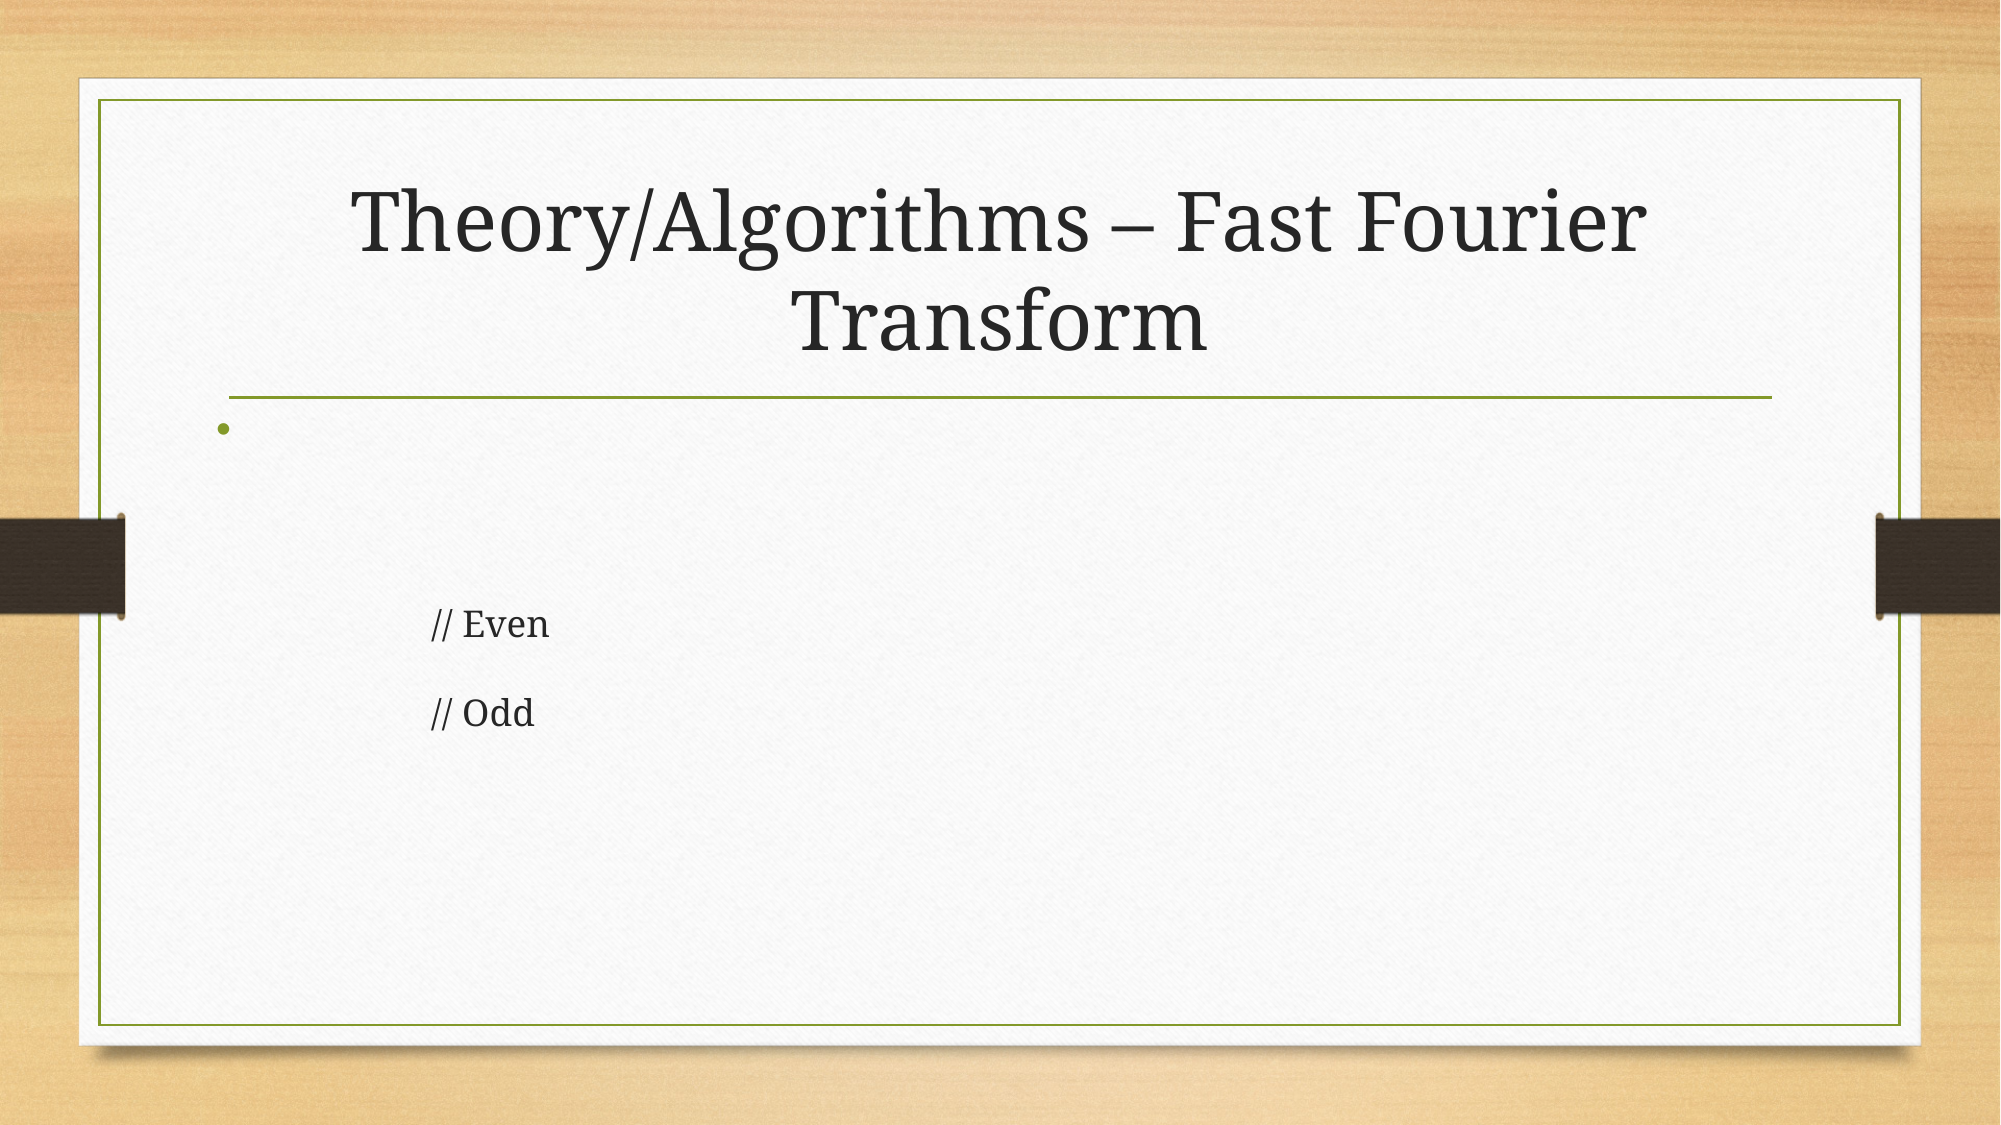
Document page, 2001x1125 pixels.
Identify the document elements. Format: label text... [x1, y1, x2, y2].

picture [0, 0, 2001, 1125]
title Theory/Algorithms – Fast Fourier Transform [212, 161, 1788, 375]
